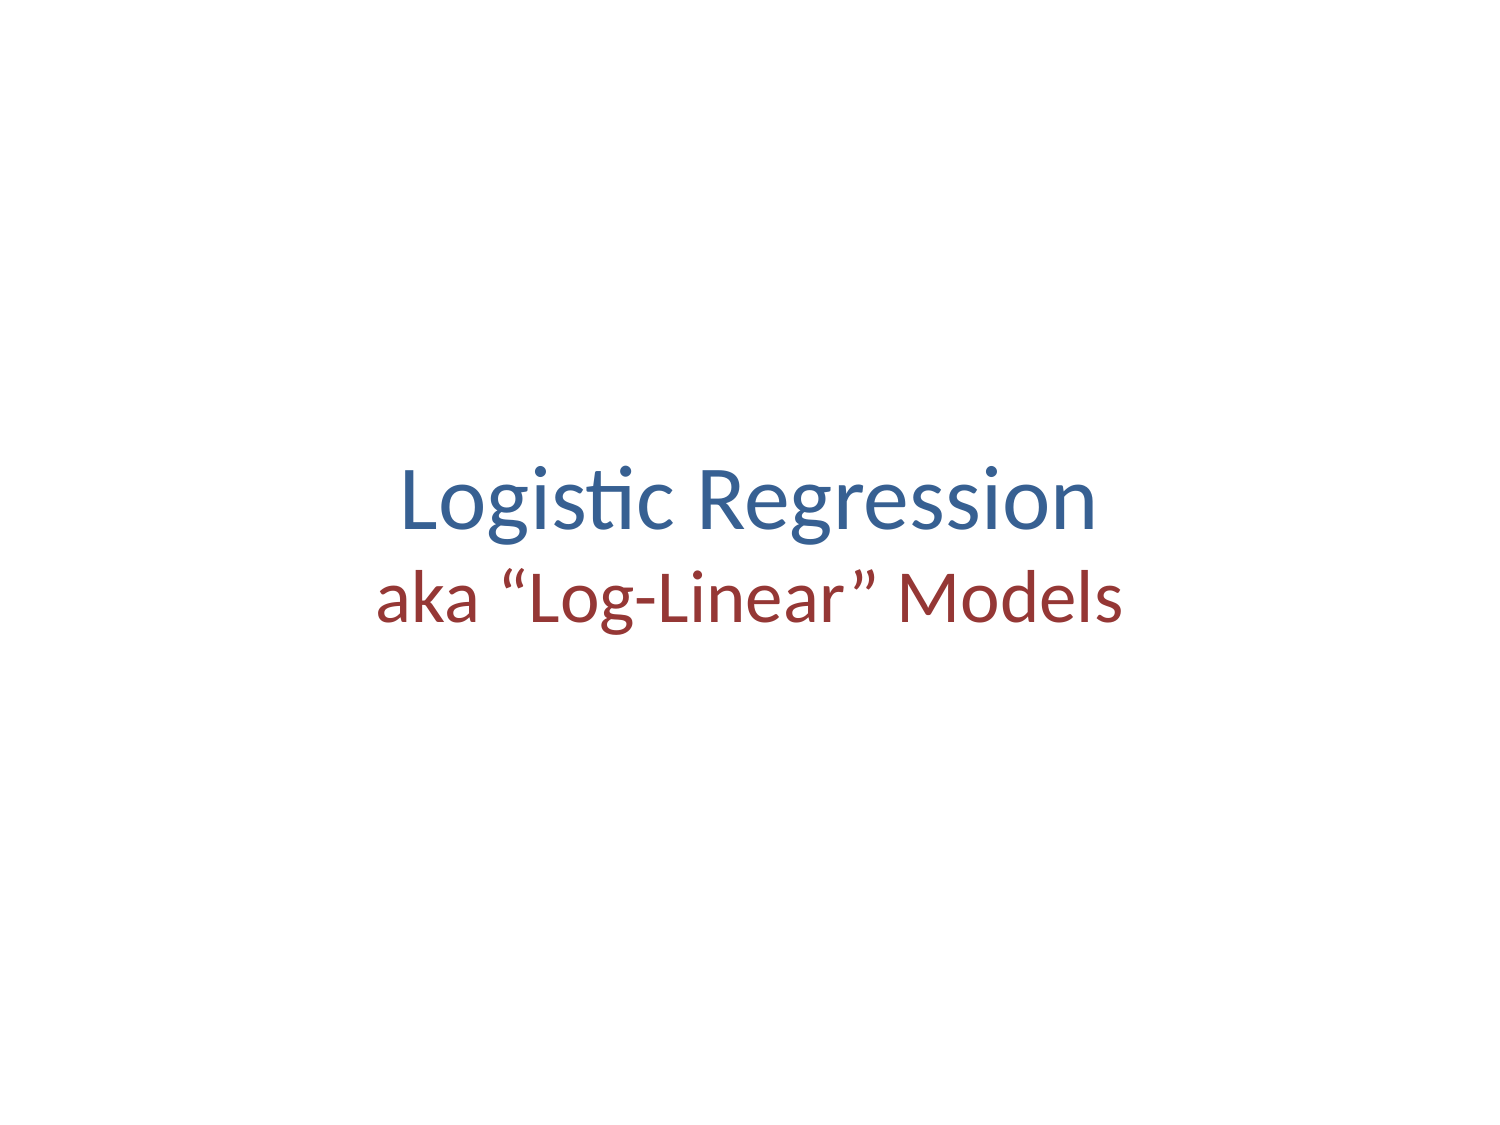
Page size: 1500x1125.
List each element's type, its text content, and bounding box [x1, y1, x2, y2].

title Logistic Regression aka “Log-Linear” Models [75, 401, 1425, 675]
